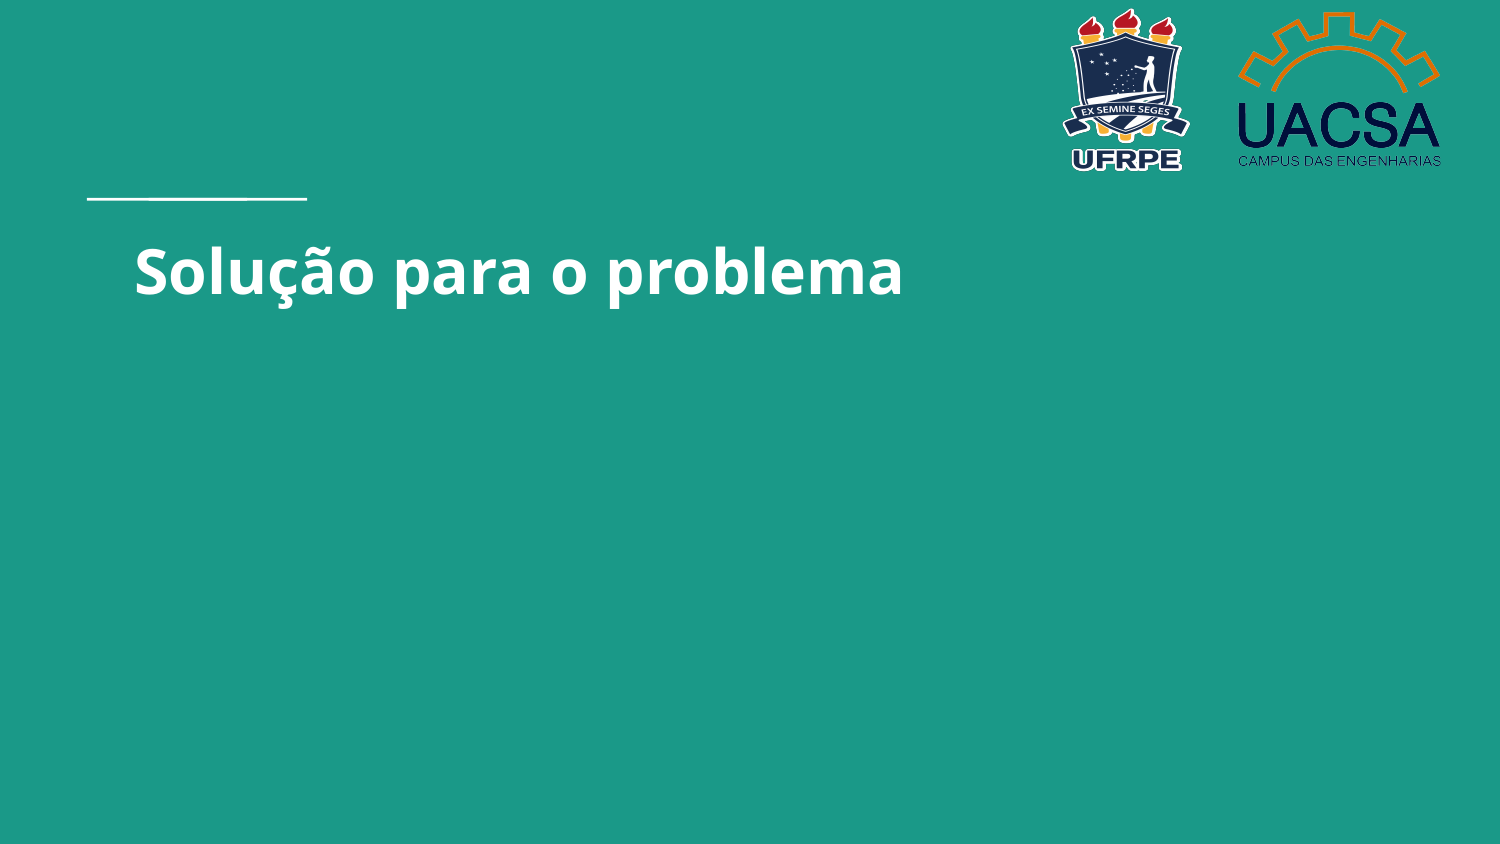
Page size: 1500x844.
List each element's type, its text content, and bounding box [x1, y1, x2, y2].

picture [1039, 0, 1212, 185]
picture [1238, 12, 1441, 166]
title Solução para o problema [119, 216, 1381, 466]
